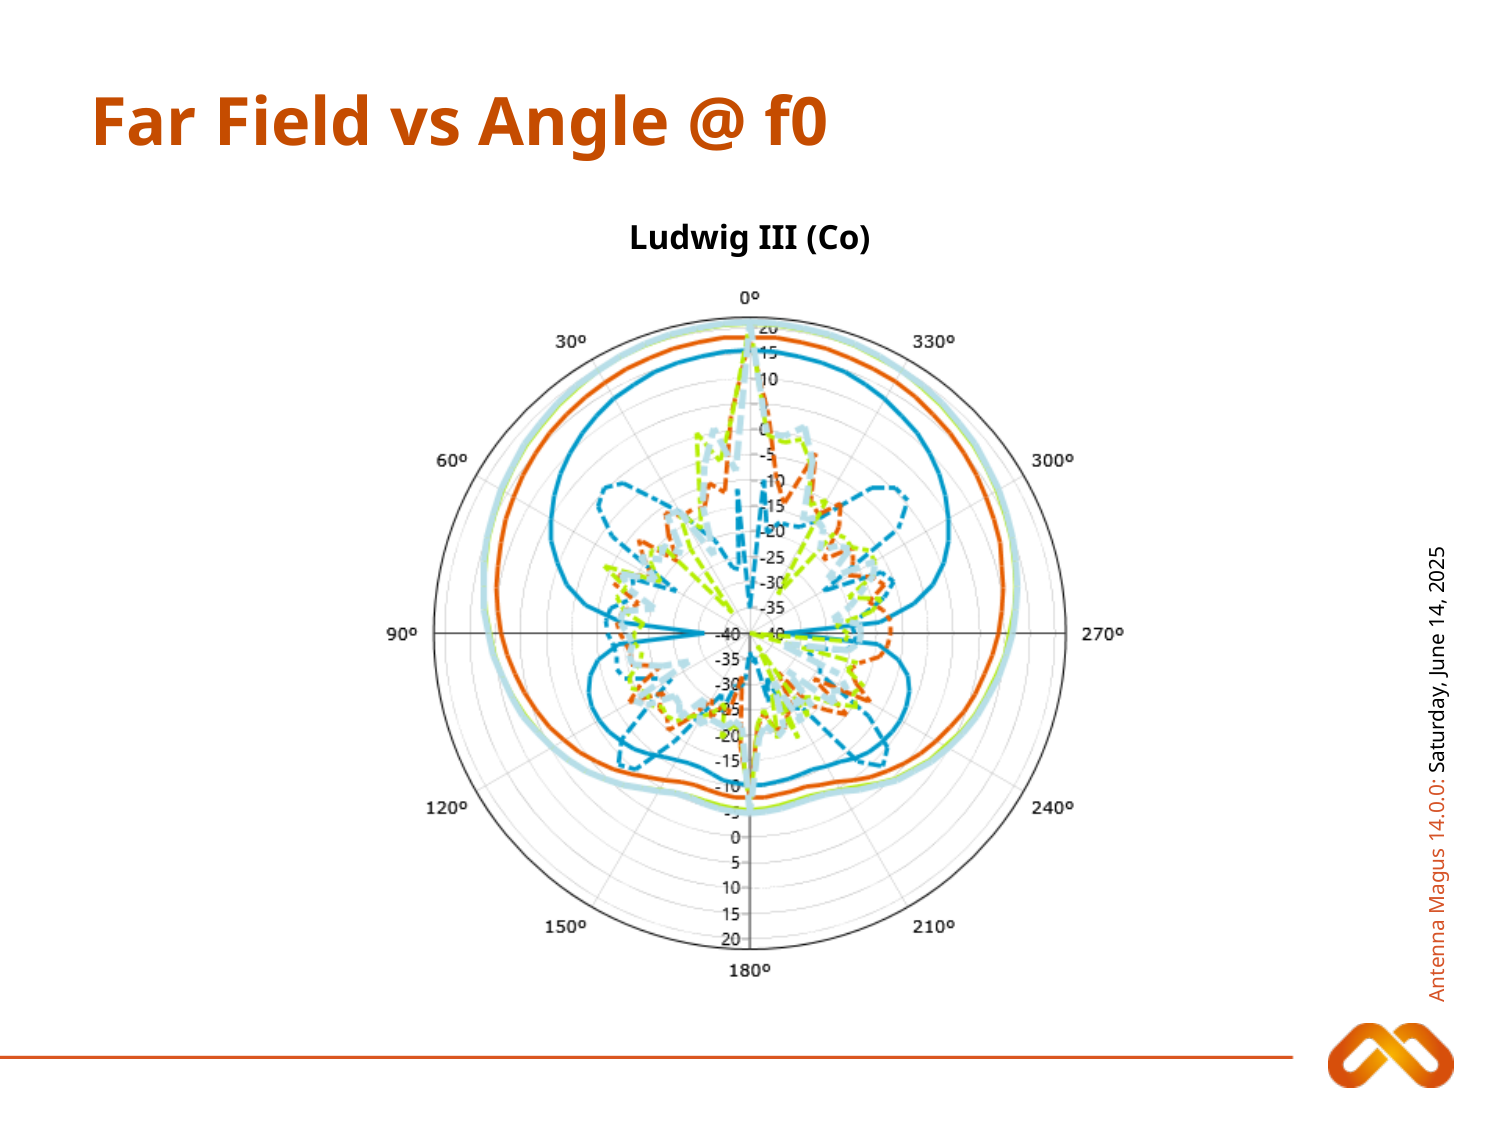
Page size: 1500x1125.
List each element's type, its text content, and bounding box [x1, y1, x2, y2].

picture [0, 902, 1294, 1059]
picture [1328, 1023, 1454, 1088]
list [193, 262, 1307, 1006]
text_box Ludwig III (Co) [74, 208, 1425, 264]
title Far Field vs Angle @ f0 [74, 24, 1426, 213]
